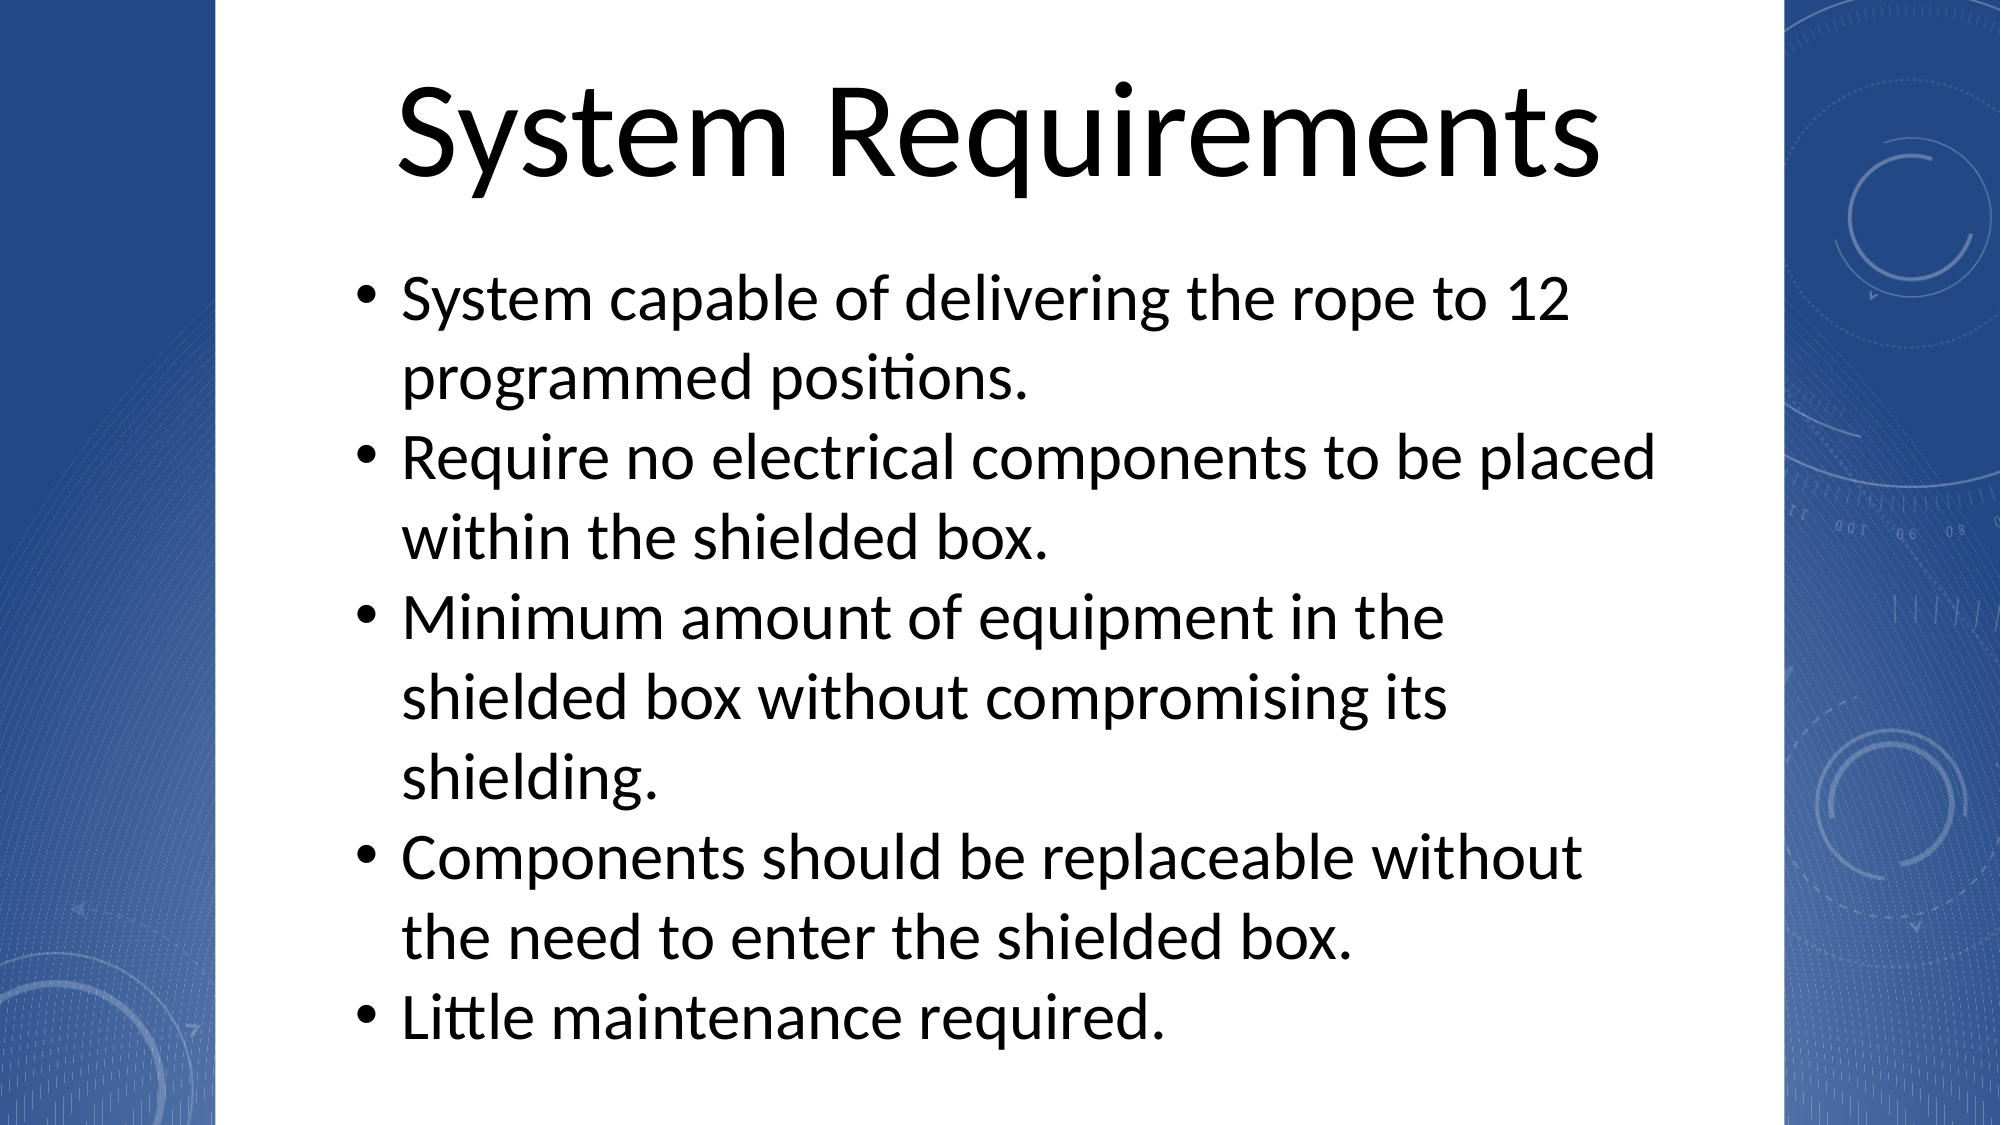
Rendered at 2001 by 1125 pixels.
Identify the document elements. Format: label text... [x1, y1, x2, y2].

picture [0, 0, 214, 1125]
text_box System Requirements [378, 32, 1622, 212]
text_box [214, 0, 1786, 1125]
picture [1786, 0, 2000, 1125]
text_box System capable of delivering the rope to 12 programmed positions. Require no electrical components to be placed within the shielded box. Minimum amount of equipment in the shielded box without compromising its shielding. Components should be replaceable without the need to enter the shielded box. Little maintenance required. [340, 245, 1681, 1106]
